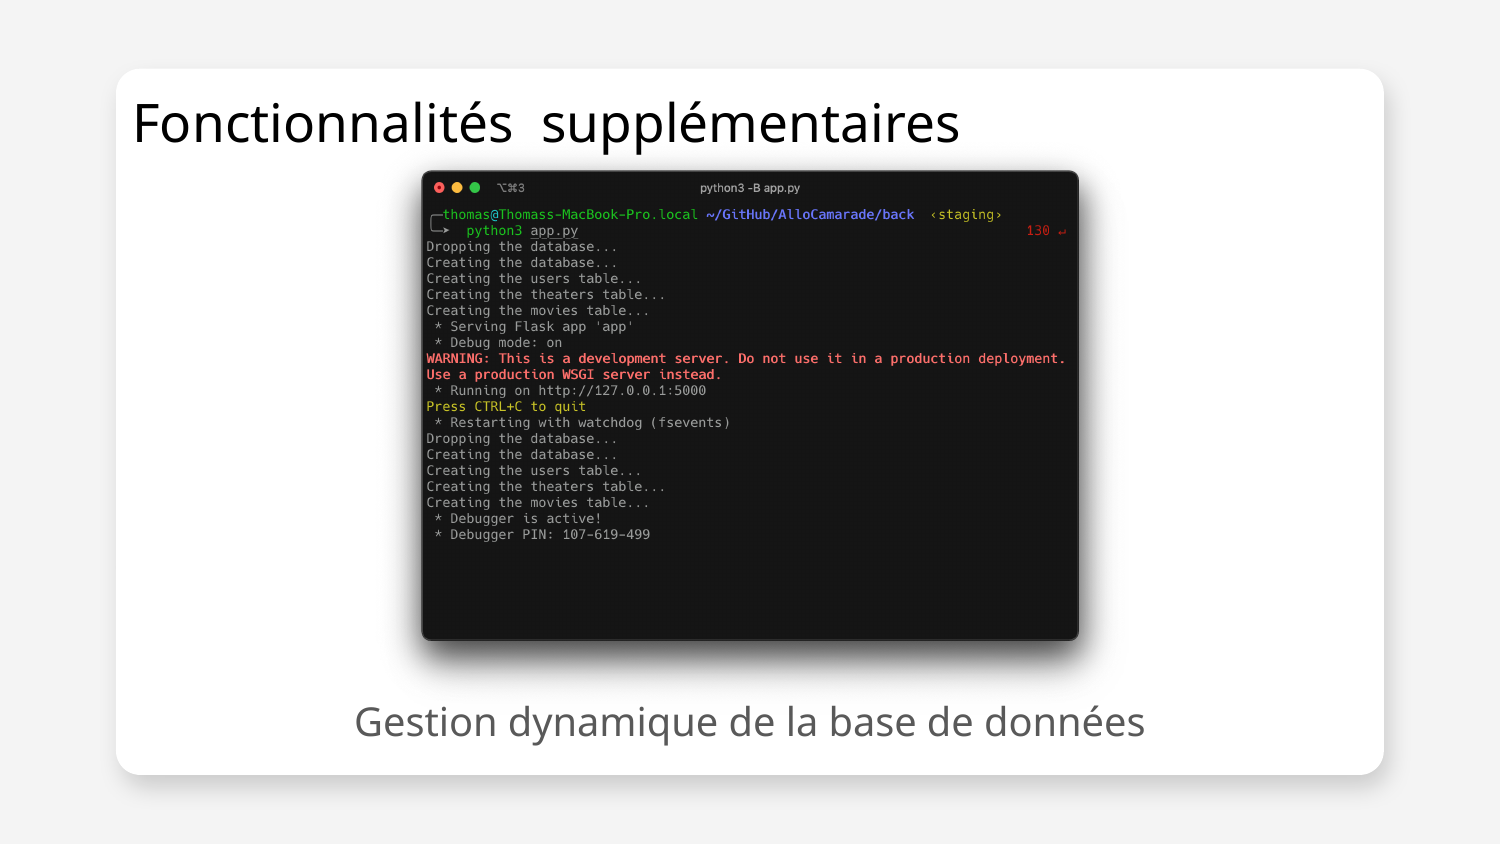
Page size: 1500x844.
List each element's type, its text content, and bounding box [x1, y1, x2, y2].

title Fonctionnalités supplémentaires [116, 68, 978, 174]
subtitle Gestion dynamique de la base de données [238, 679, 1262, 764]
picture [371, 137, 1129, 707]
text_box [115, 68, 1384, 775]
